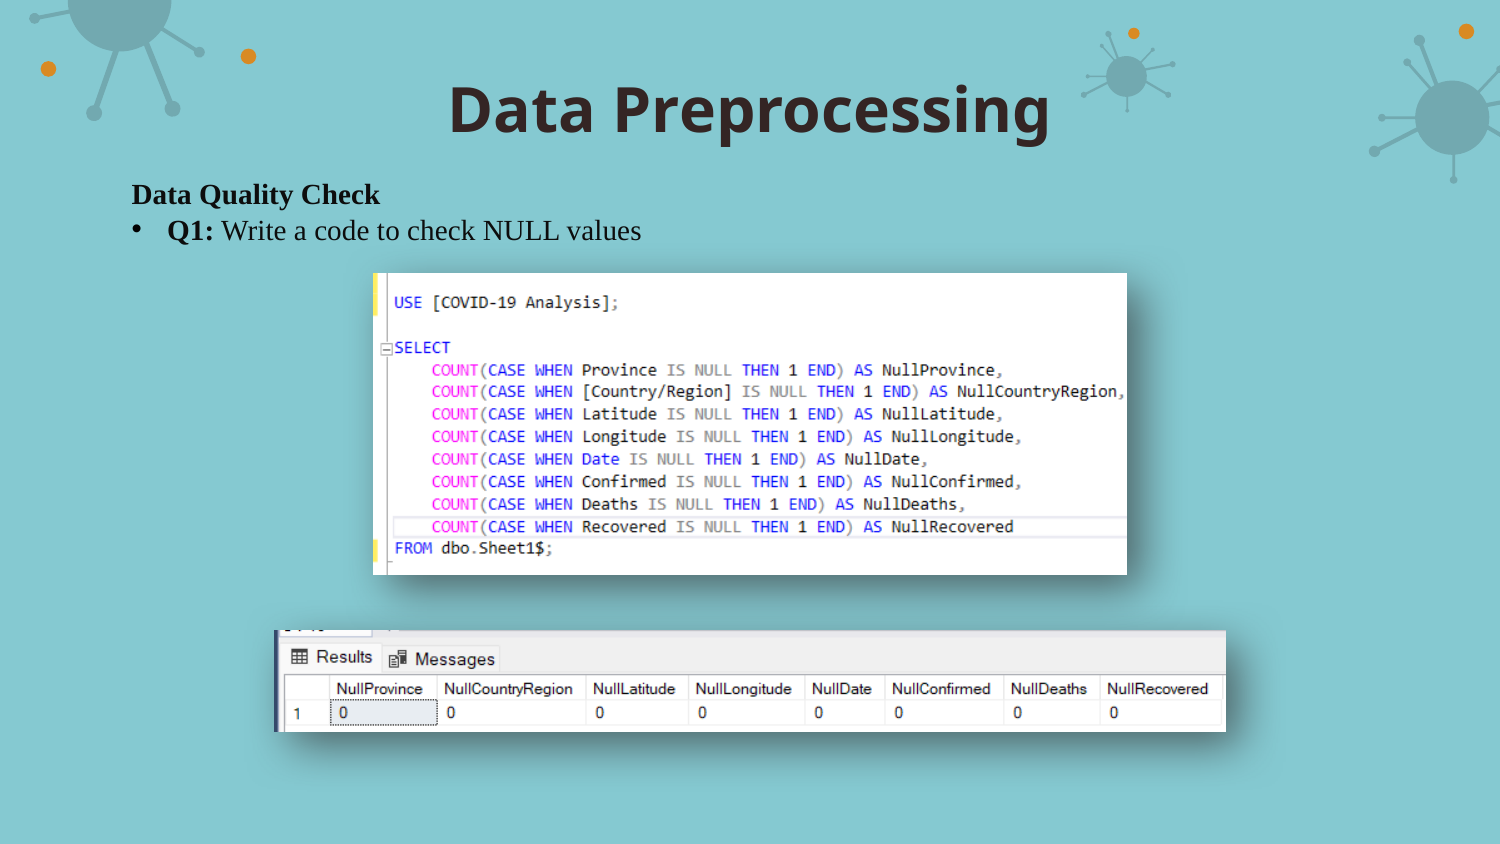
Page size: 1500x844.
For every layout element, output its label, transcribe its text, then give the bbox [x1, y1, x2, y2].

title Data Preprocessing [116, 55, 1383, 150]
picture [274, 630, 1226, 733]
text_box Data Quality Check Q1: Write a code to check NULL values [116, 168, 867, 254]
picture [372, 273, 1128, 576]
